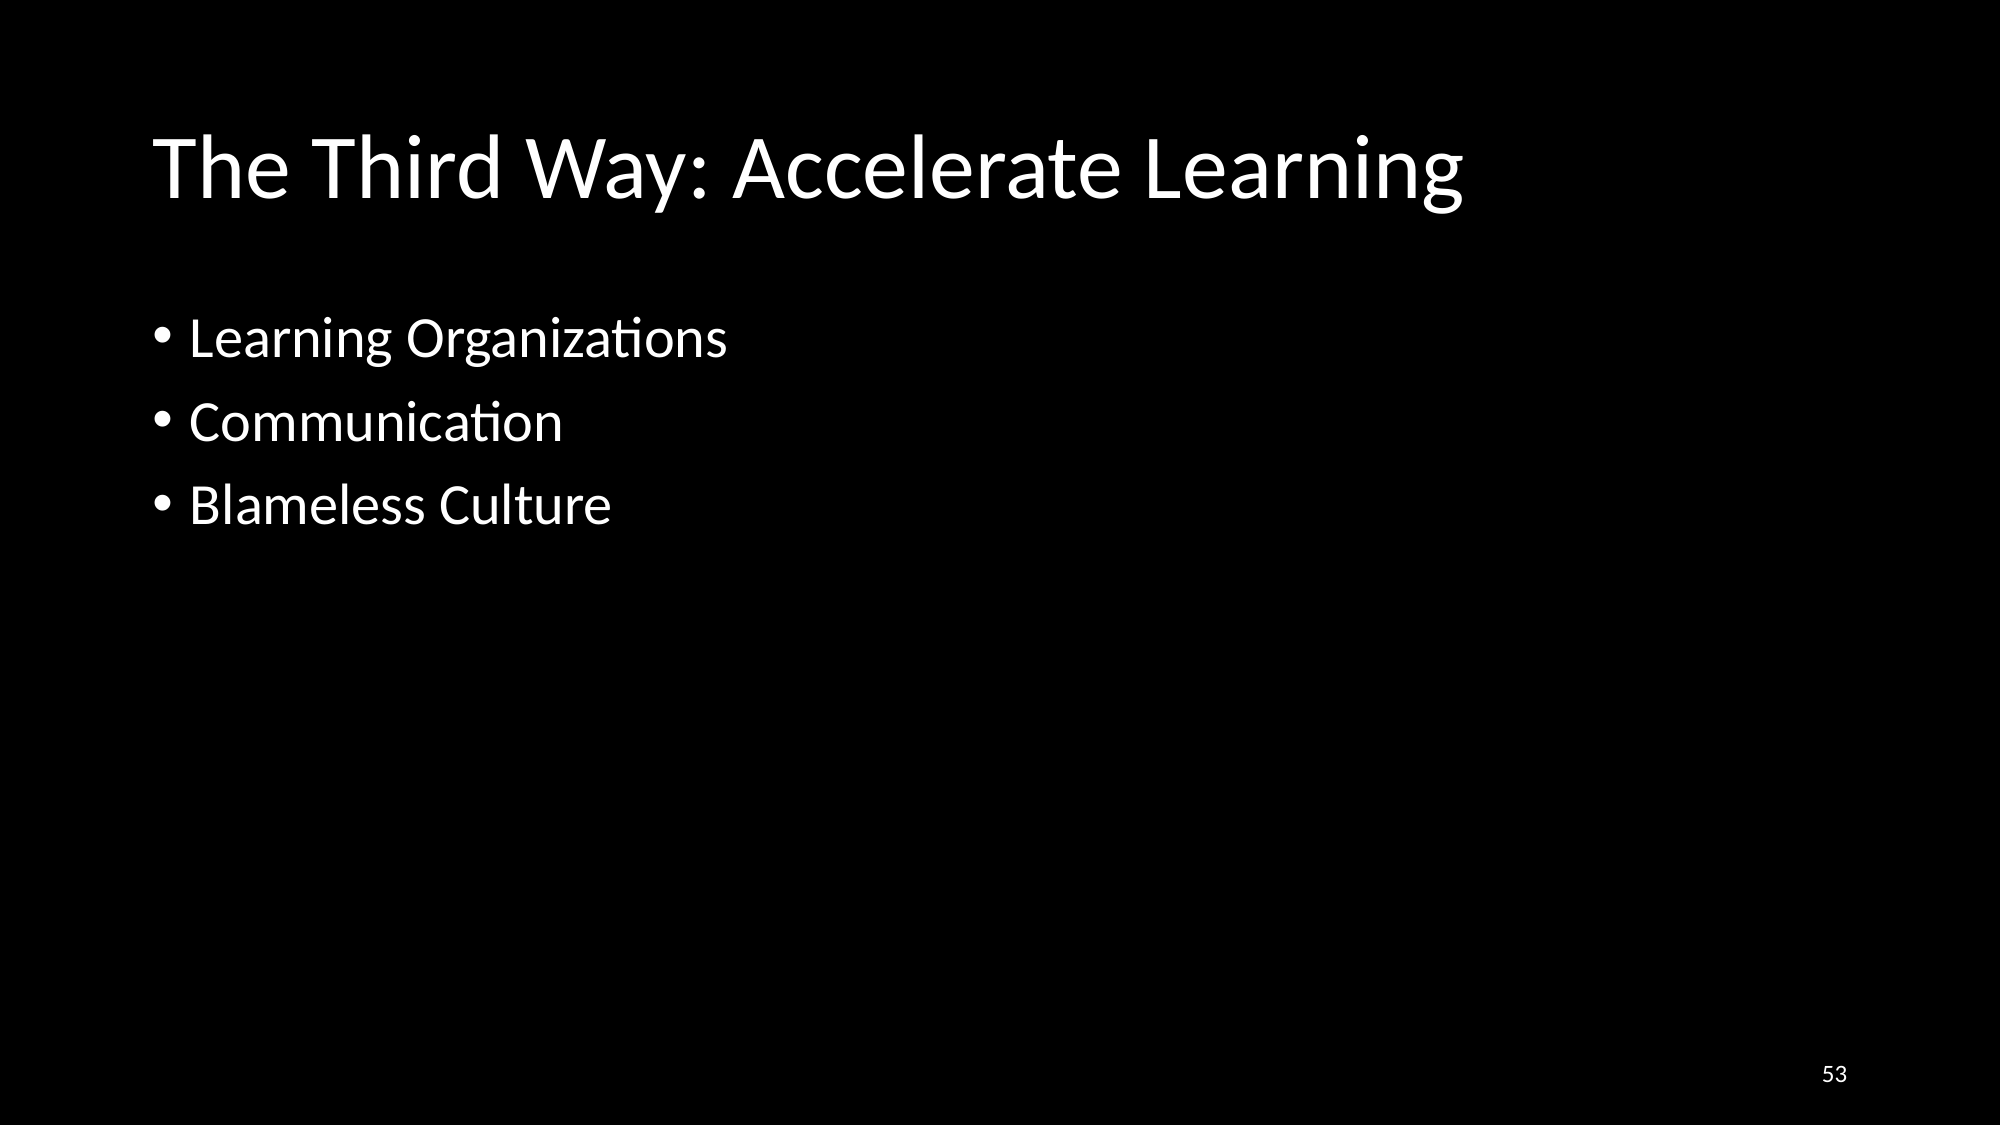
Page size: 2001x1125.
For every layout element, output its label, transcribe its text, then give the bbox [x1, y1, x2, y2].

slide_number 53 [1412, 1042, 1863, 1103]
list Learning Organizations Communication Blameless Culture [137, 299, 1863, 1014]
title The Third Way: Accelerate Learning [137, 59, 1863, 278]
